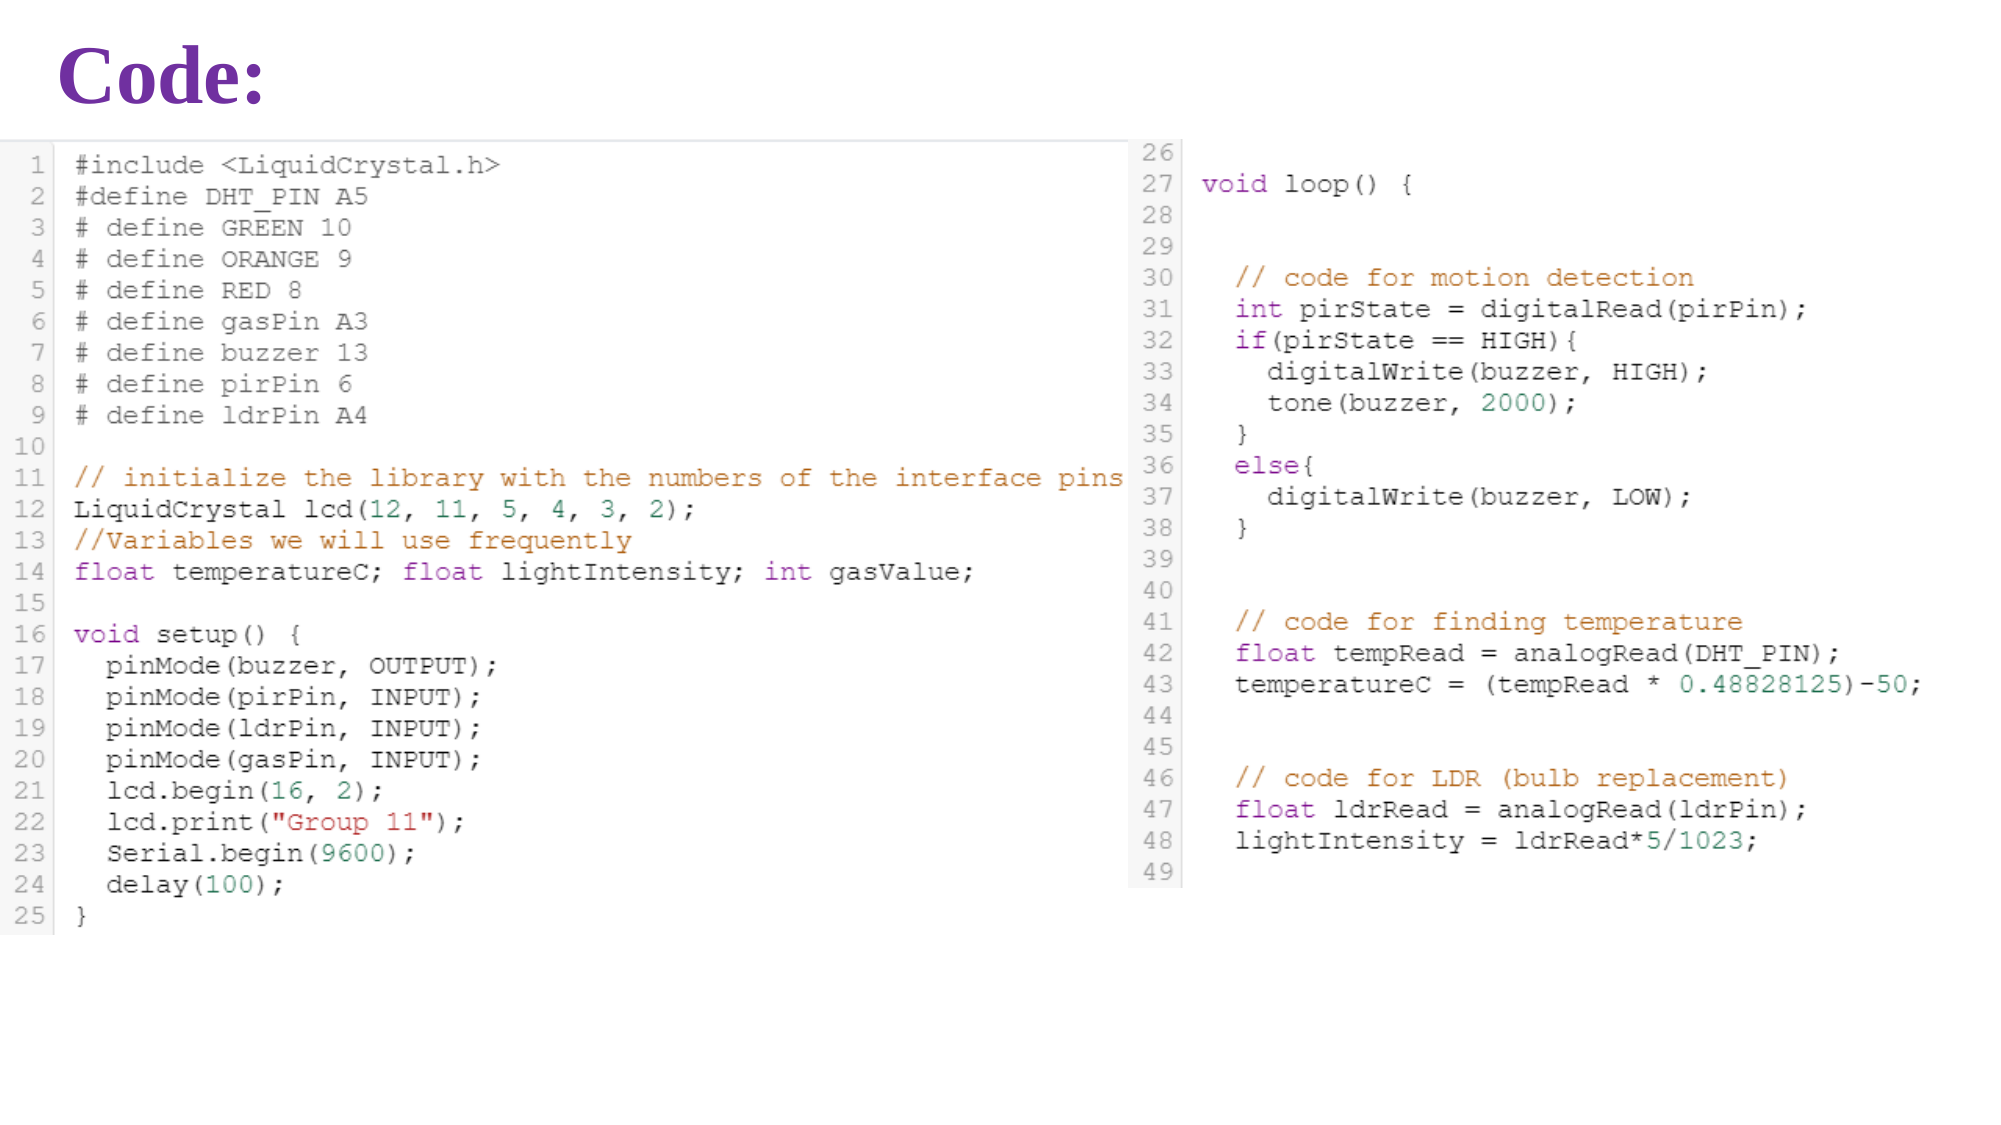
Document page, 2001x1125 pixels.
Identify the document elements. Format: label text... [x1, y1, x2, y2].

text_box Code: [40, 12, 1268, 128]
picture [0, 139, 1932, 935]
